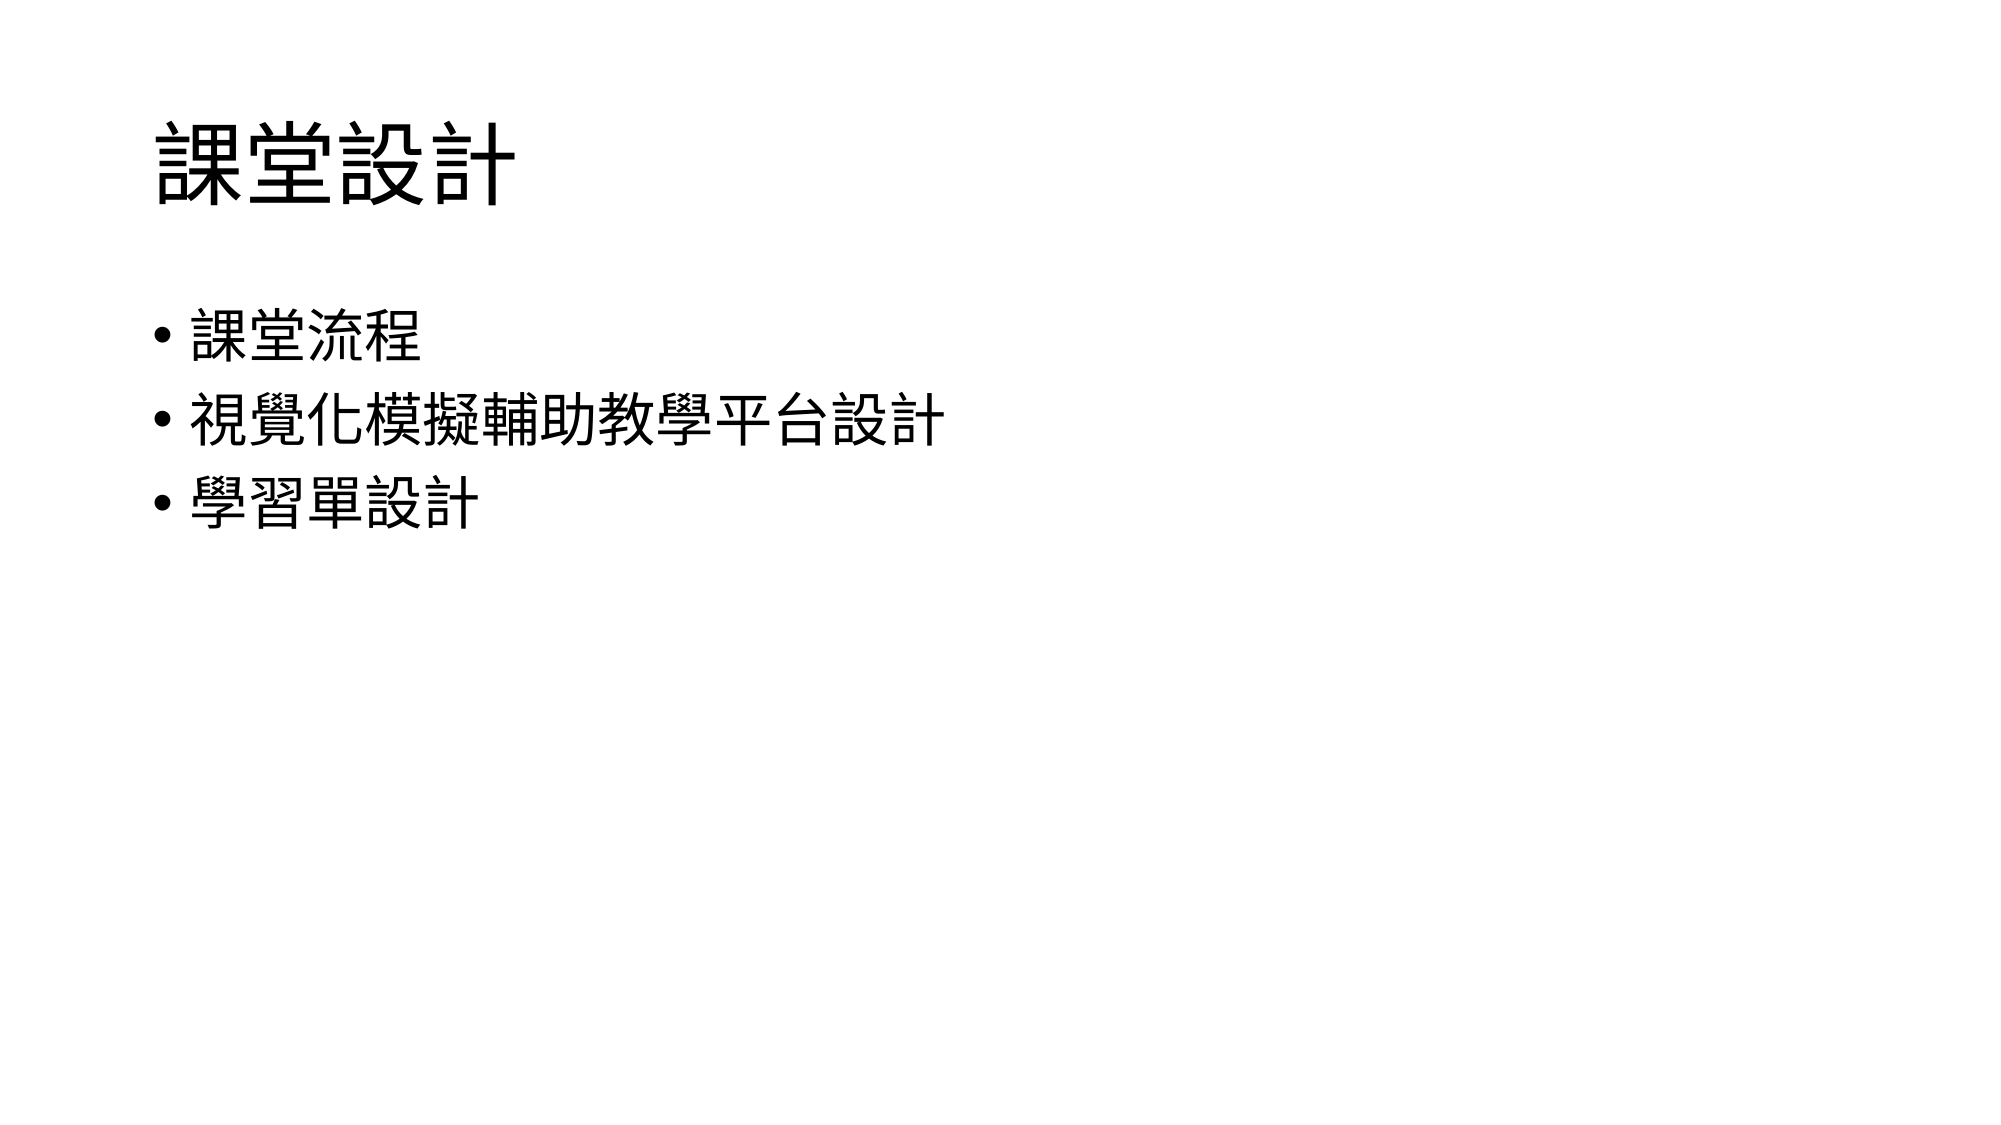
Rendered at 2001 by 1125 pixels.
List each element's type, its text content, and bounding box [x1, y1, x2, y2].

title 課堂設計 [137, 59, 1863, 278]
list 課堂流程 視覺化模擬輔助教學平台設計 學習單設計 [137, 299, 1863, 1014]
